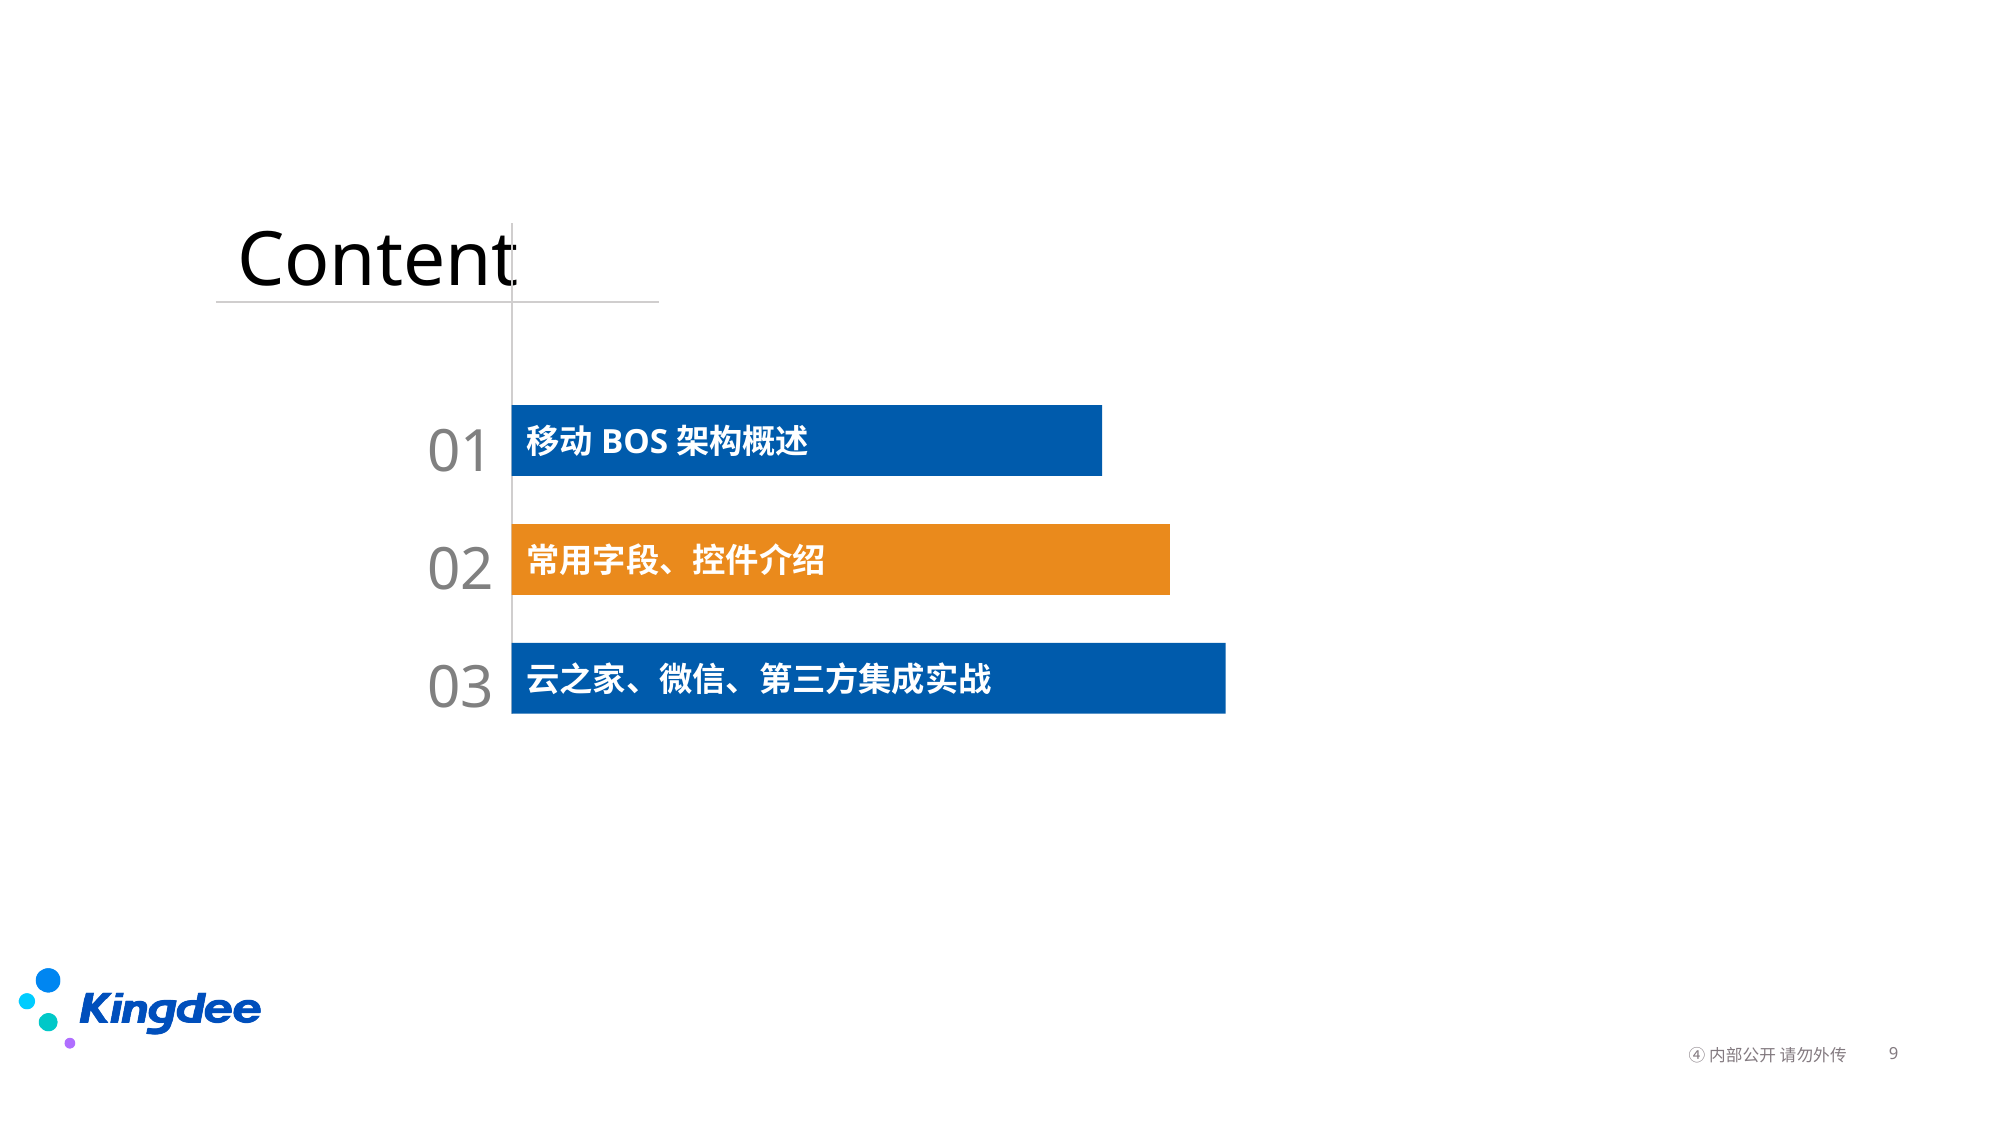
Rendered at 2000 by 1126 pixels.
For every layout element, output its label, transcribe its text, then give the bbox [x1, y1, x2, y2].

text_box 02 [393, 509, 509, 609]
text_box 01 [393, 391, 509, 491]
text_box 03 [393, 627, 509, 727]
text_box Content [222, 203, 630, 292]
text_box 常用字段、控件介绍 [512, 524, 1170, 595]
text_box 移动BOS架构概述 [512, 405, 1103, 476]
picture [18, 967, 261, 1049]
text_box 云之家、微信、第三方集成实战 [512, 642, 1226, 714]
